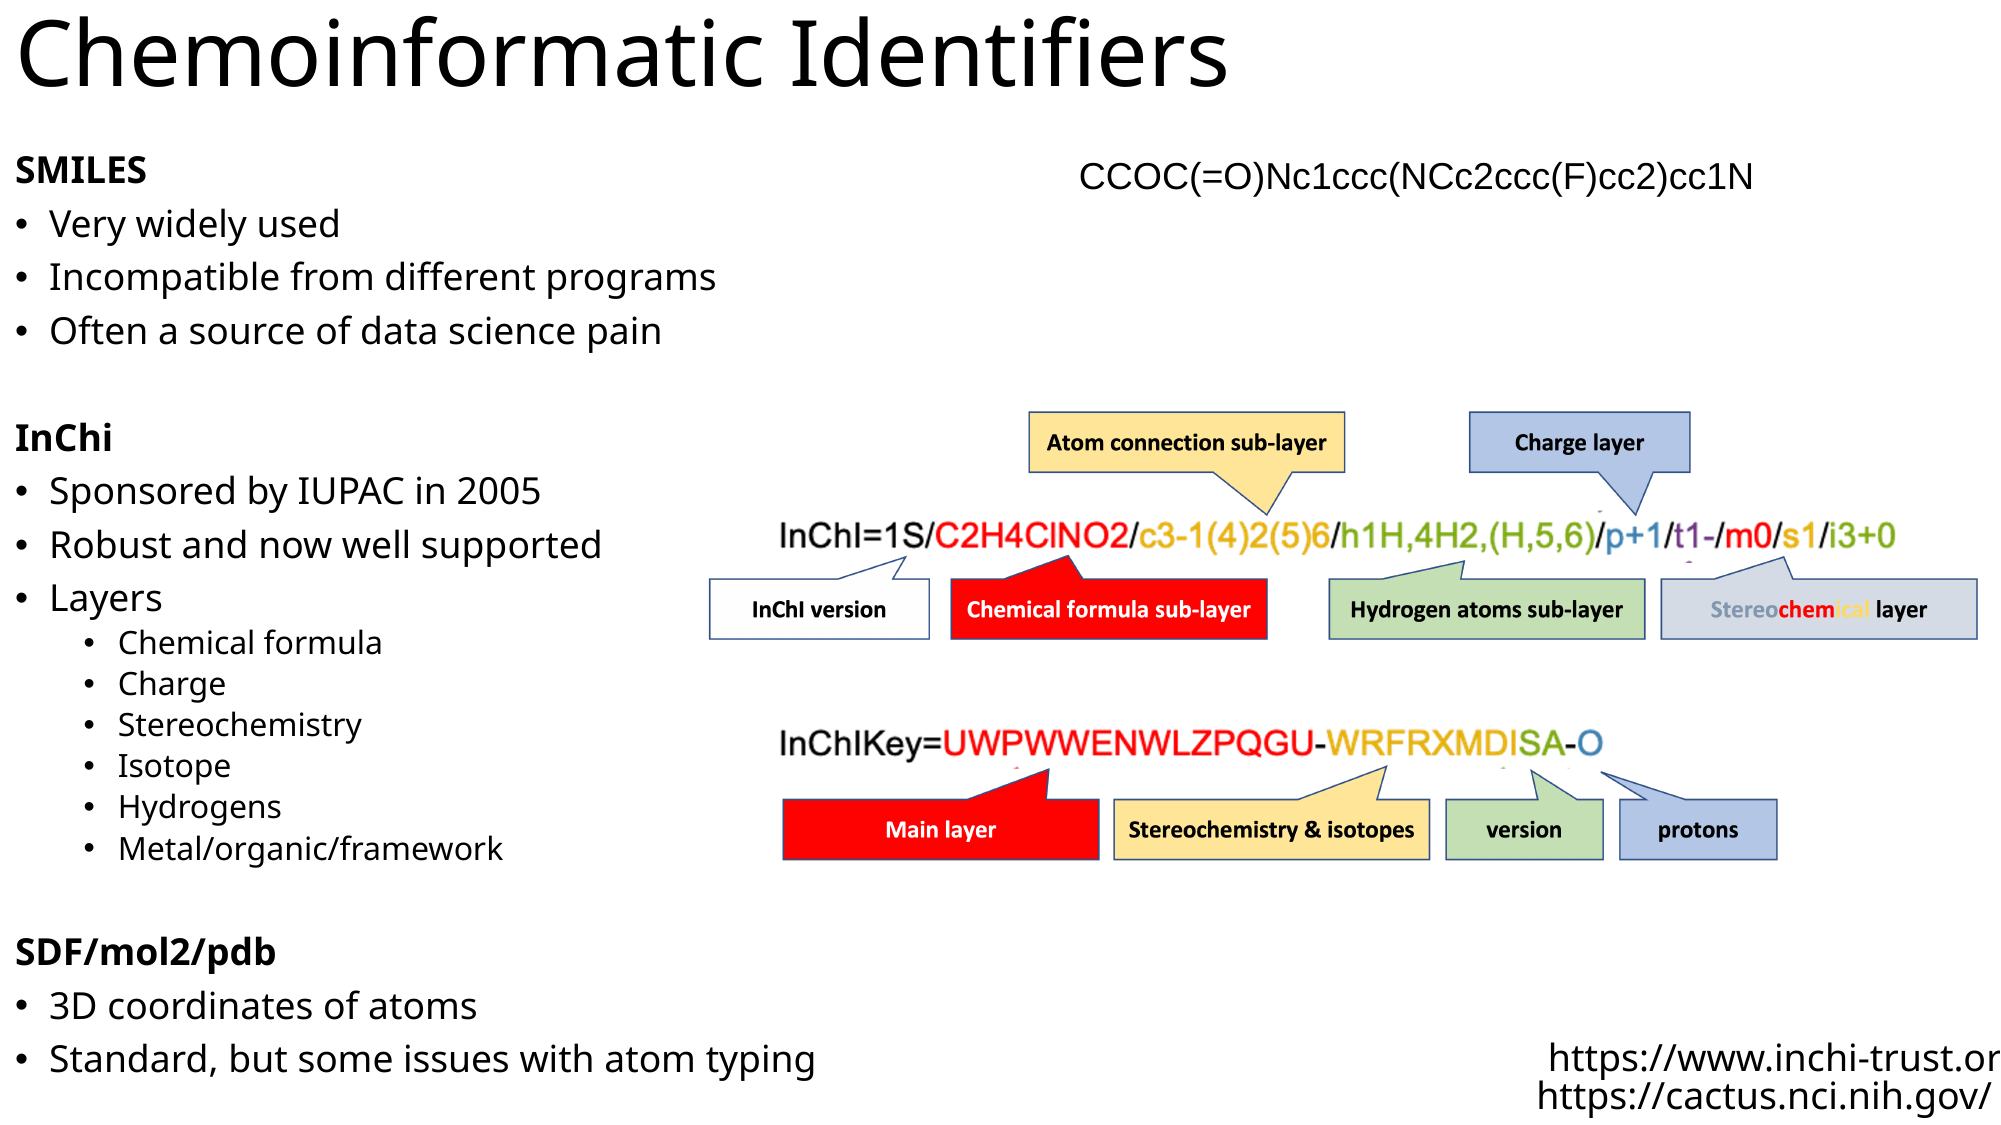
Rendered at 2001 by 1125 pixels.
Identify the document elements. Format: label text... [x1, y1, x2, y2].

text_box https://www.inchi-trust.org/ [1533, 1026, 2000, 1087]
title Chemoinformatic Identifiers [0, 0, 1725, 165]
text_box CCOC(=O)Nc1ccc(NCc2ccc(F)cc2)cc1N [1064, 144, 1770, 204]
text_box https://cactus.nci.nih.gov/ [1521, 1064, 2000, 1125]
picture [708, 409, 1978, 862]
list SMILES Very widely used Incompatible from different programs Often a source of data science pain InChi Sponsored by IUPAC in 2005 Robust and now well supported Layers Chemical formula Charge Stereochemistry Isotope Hydrogens Metal/organic/framework SDF/mol2/pdb 3D coordinates of atoms Standard, but some issues with atom typing [0, 144, 1034, 1101]
